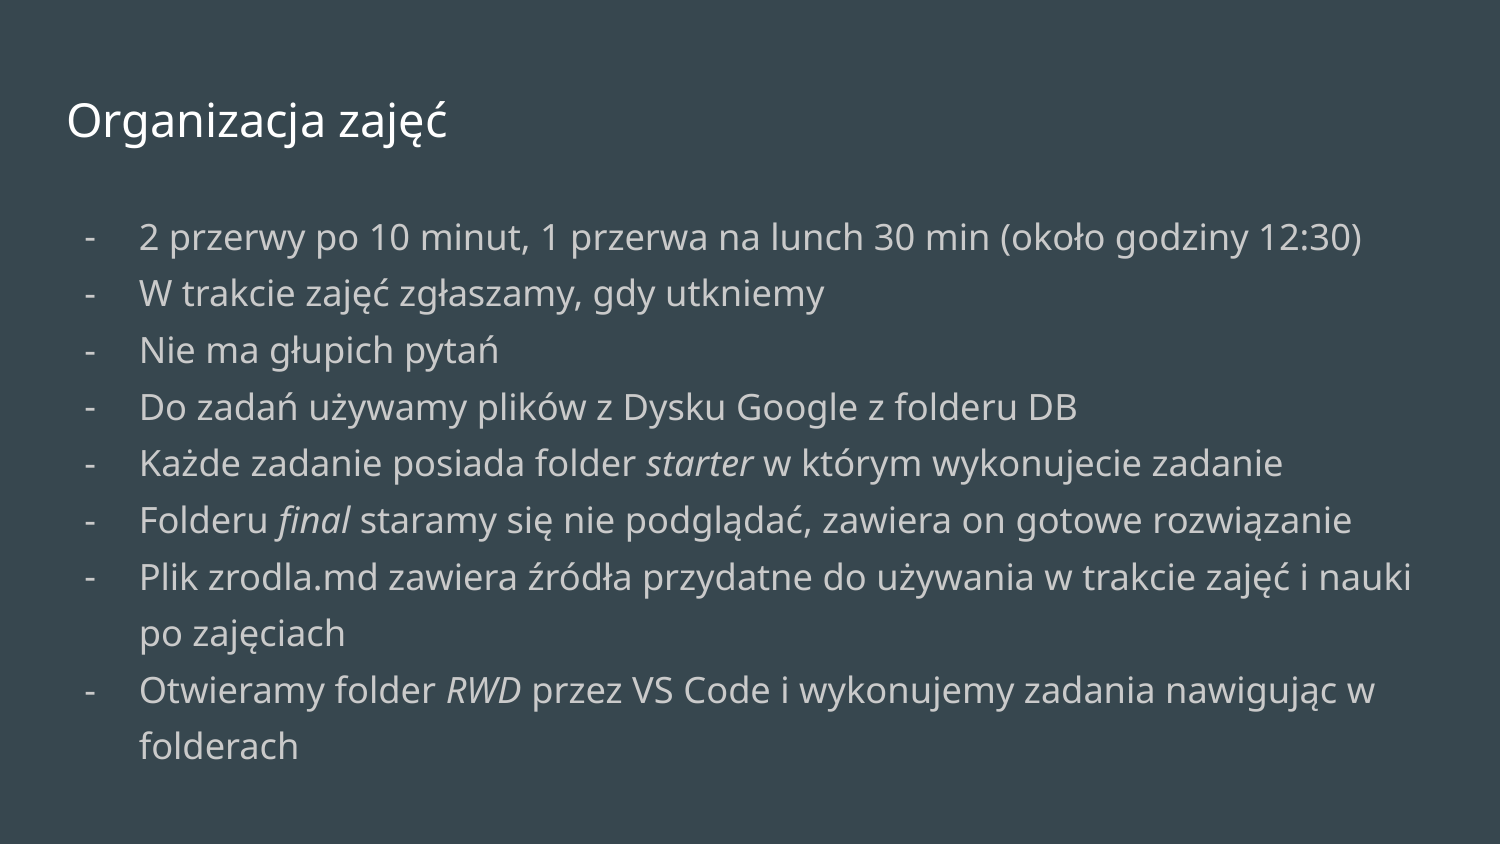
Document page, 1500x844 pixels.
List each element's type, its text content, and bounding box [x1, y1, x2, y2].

list 2 przerwy po 10 minut, 1 przerwa na lunch 30 min (około godziny 12:30) W trakcie zajęć zgłaszamy, gdy utkniemy Nie ma głupich pytań Do zadań używamy plików z Dysku Google z folderu DB Każde zadanie posiada folder starter w którym wykonujecie zadanie Folderu final staramy się nie podglądać, zawiera on gotowe rozwiązanie Plik zrodla.md zawiera źródła przydatne do używania w trakcie zajęć i nauki po zajęciach Otwieramy folder RWD przez VS Code i wykonujemy zadania nawigując w folderach [51, 189, 1449, 792]
title Organizacja zajęć [51, 72, 1449, 167]
